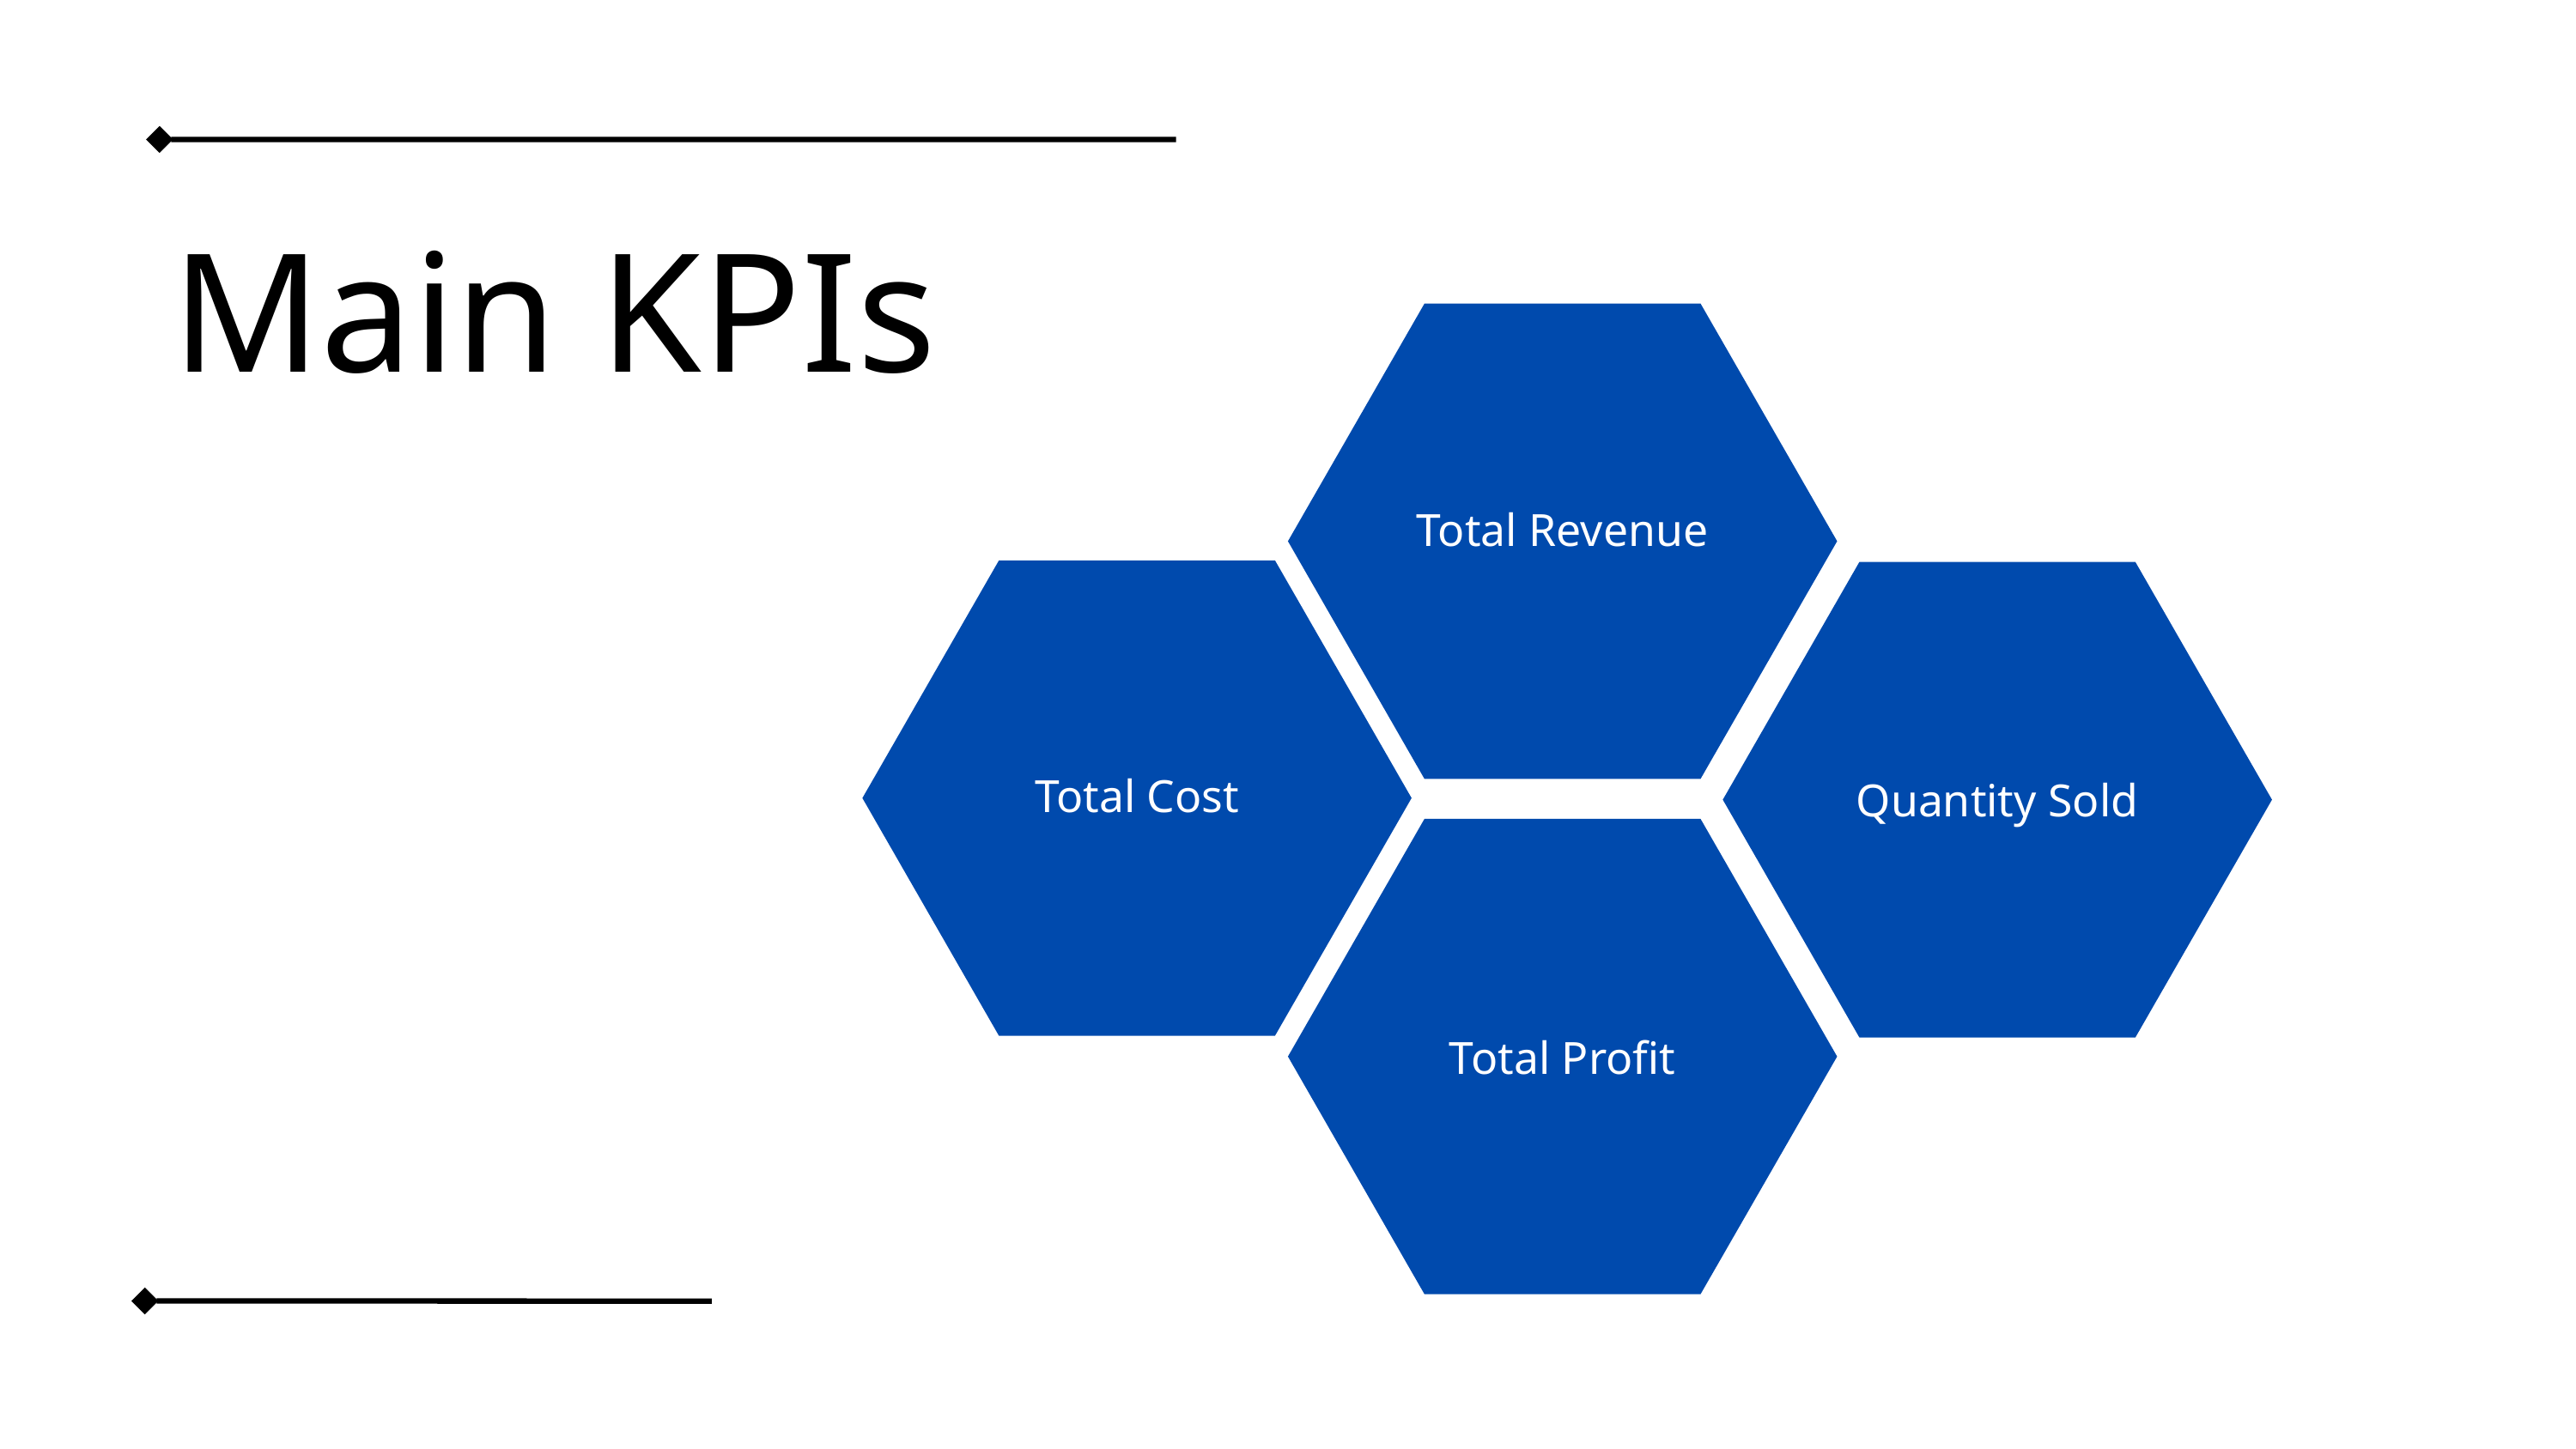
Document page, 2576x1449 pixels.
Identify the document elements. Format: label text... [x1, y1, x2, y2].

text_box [1287, 818, 1838, 1294]
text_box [1722, 561, 2273, 1038]
text_box Main KPIsn [159, 174, 1051, 405]
text_box [150, 130, 1176, 149]
text_box [136, 1292, 712, 1310]
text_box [862, 560, 1413, 1036]
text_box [1287, 303, 1838, 779]
